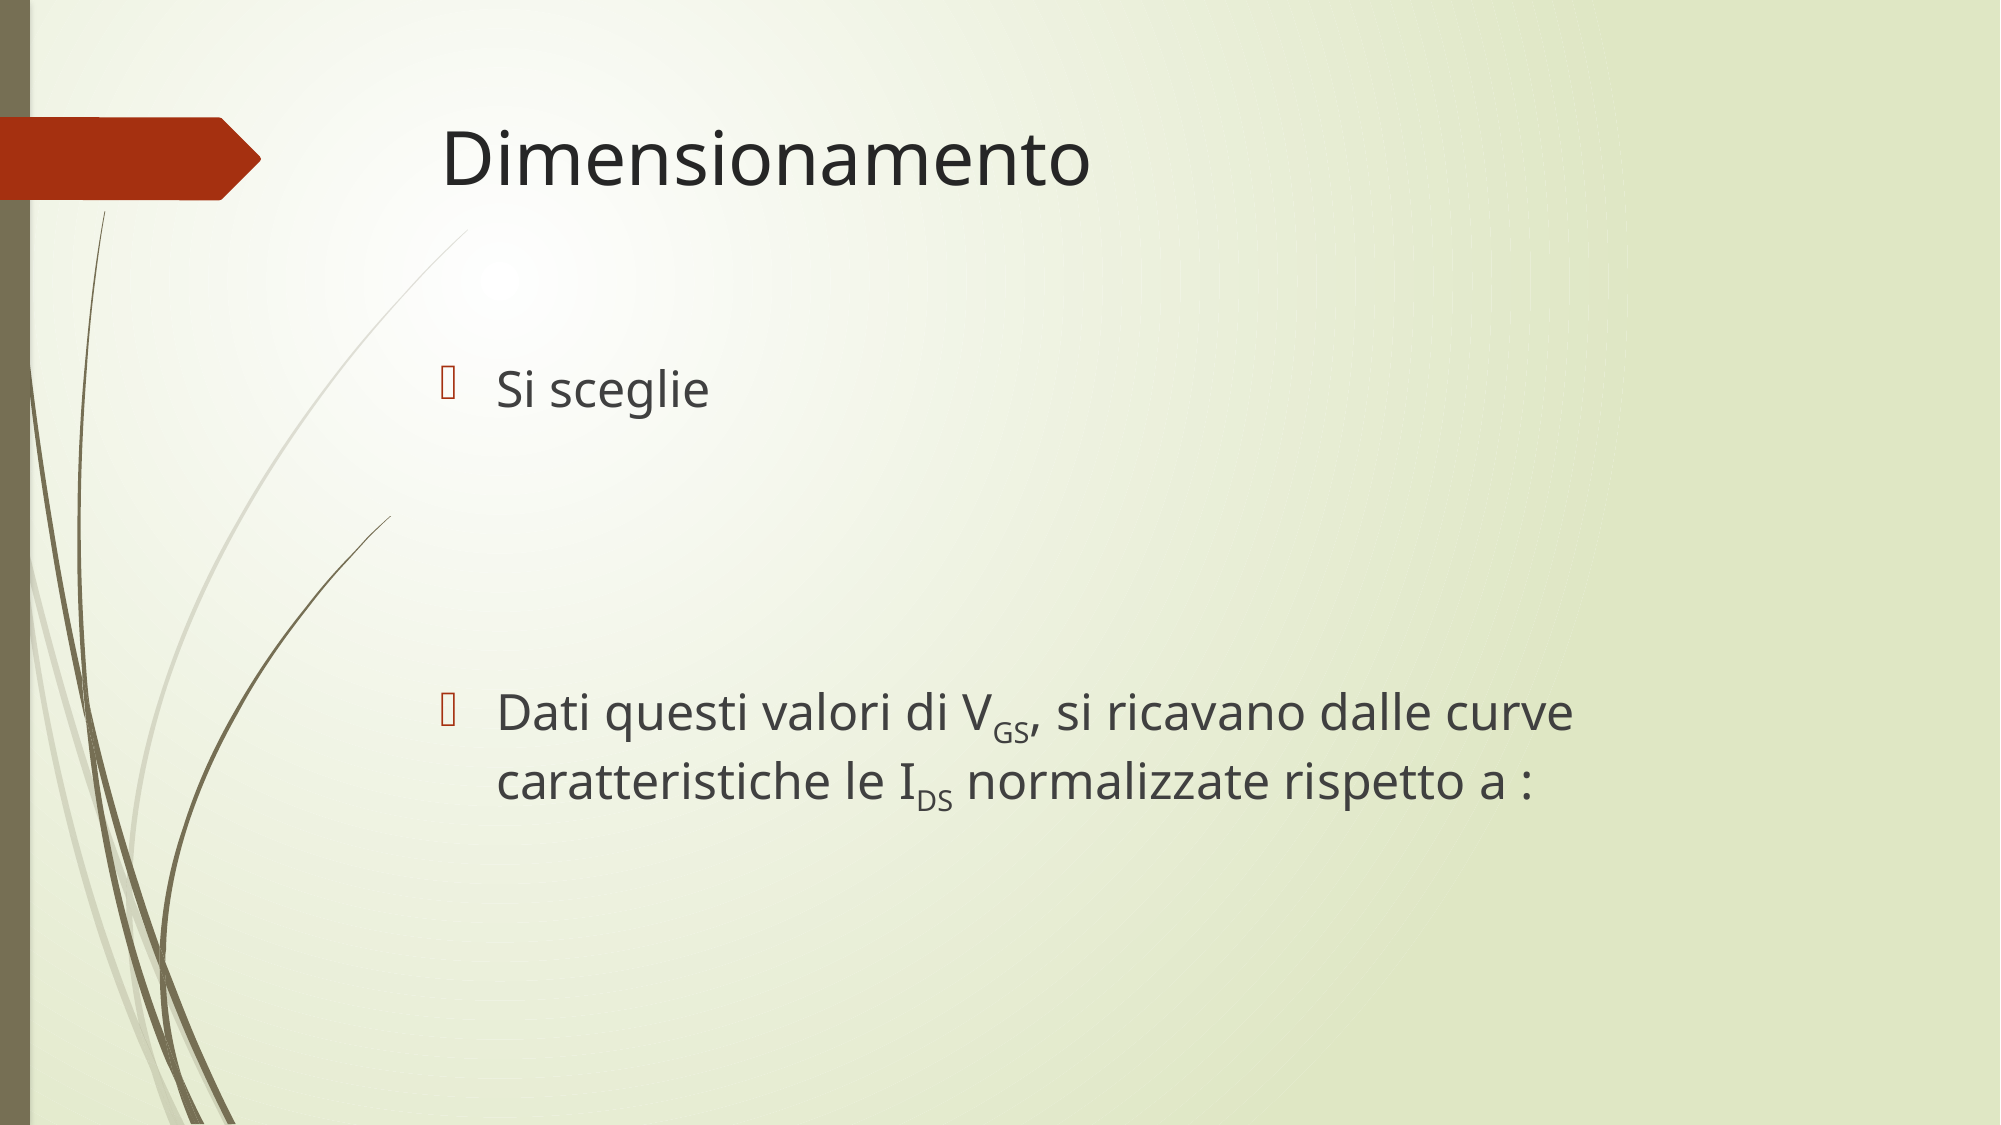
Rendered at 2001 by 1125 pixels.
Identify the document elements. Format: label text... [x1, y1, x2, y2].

title Dimensionamento [425, 102, 1888, 313]
